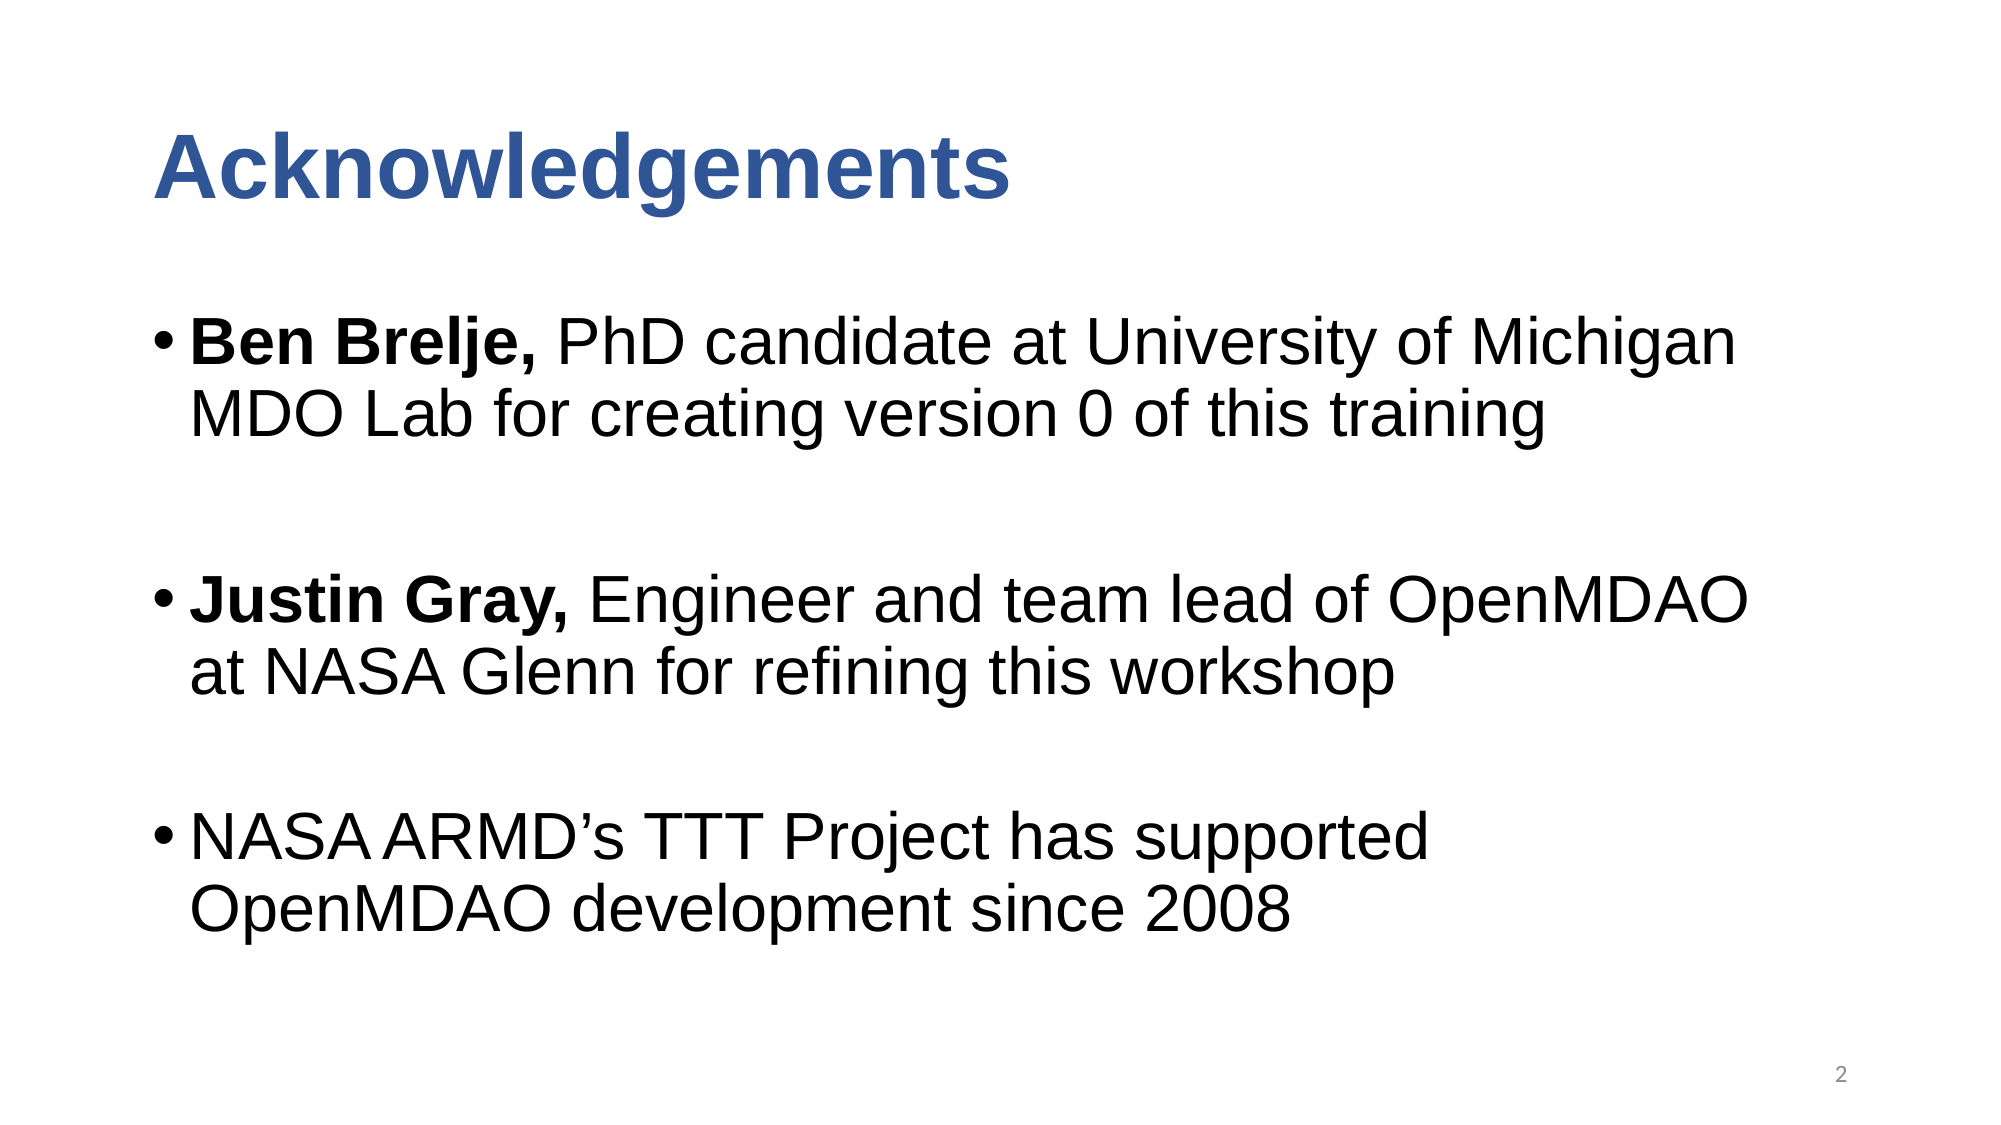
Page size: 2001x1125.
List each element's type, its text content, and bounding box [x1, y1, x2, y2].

title Acknowledgements [137, 59, 1863, 278]
list Ben Brelje, PhD candidate at University of Michigan MDO Lab for creating version 0 of this training Justin Gray, Engineer and team lead of OpenMDAO at NASA Glenn for refining this workshop NASA ARMD’s TTT Project has supported OpenMDAO development since 2008 [137, 299, 1790, 1014]
slide_number 2 [1412, 1042, 1863, 1103]
